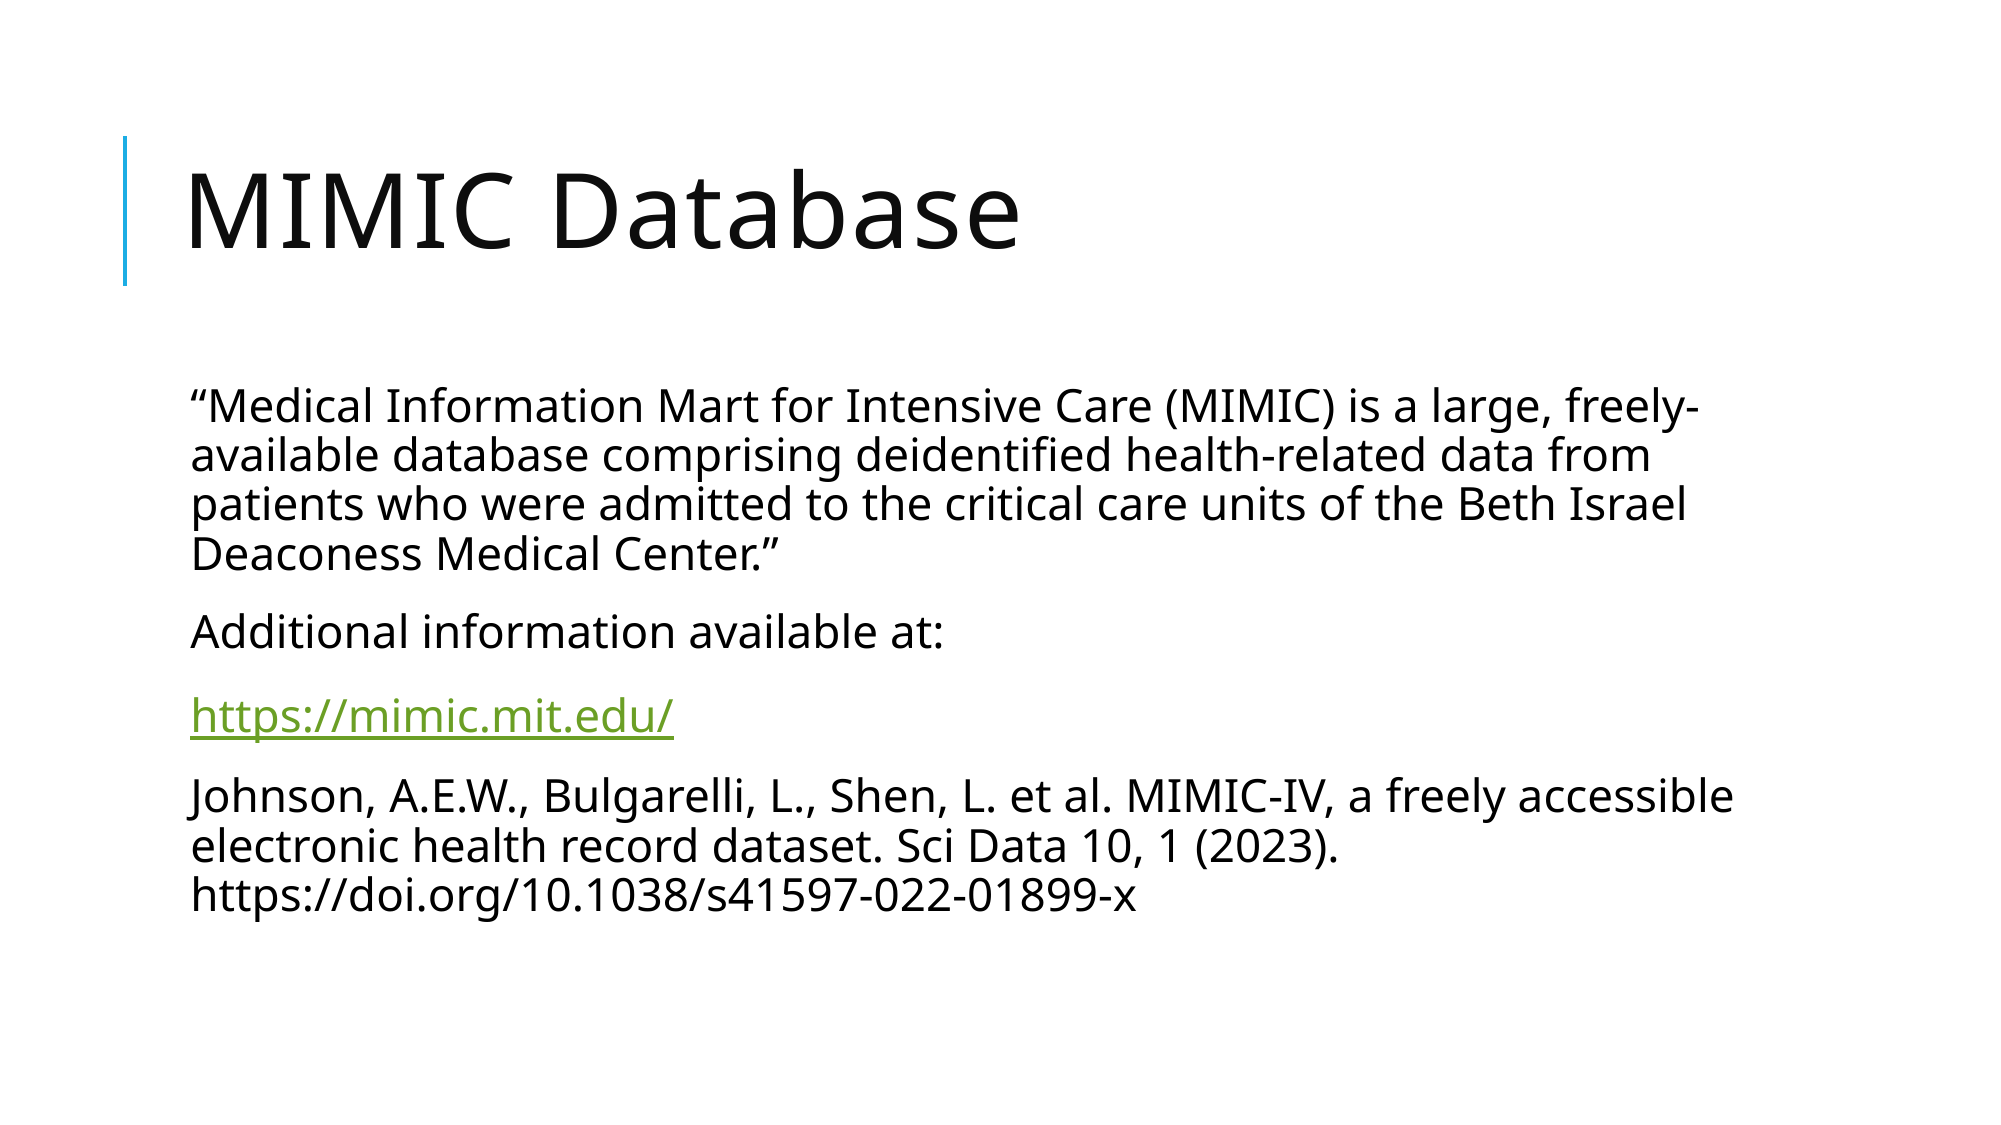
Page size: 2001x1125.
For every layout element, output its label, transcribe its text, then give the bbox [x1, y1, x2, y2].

list “Medical Information Mart for Intensive Care (MIMIC) is a large, freely-available database comprising deidentified health-related data from patients who were admitted to the critical care units of the Beth Israel Deaconess Medical Center.” Additional information available at: https://mimic.mit.edu/ Johnson, A.E.W., Bulgarelli, L., Shen, L. et al. MIMIC-IV, a freely accessible electronic health record dataset. Sci Data 10, 1 (2023). https://doi.org/10.1038/s41597-022-01899-x [168, 375, 1763, 1035]
title MIMIC Database [168, 96, 1763, 342]
